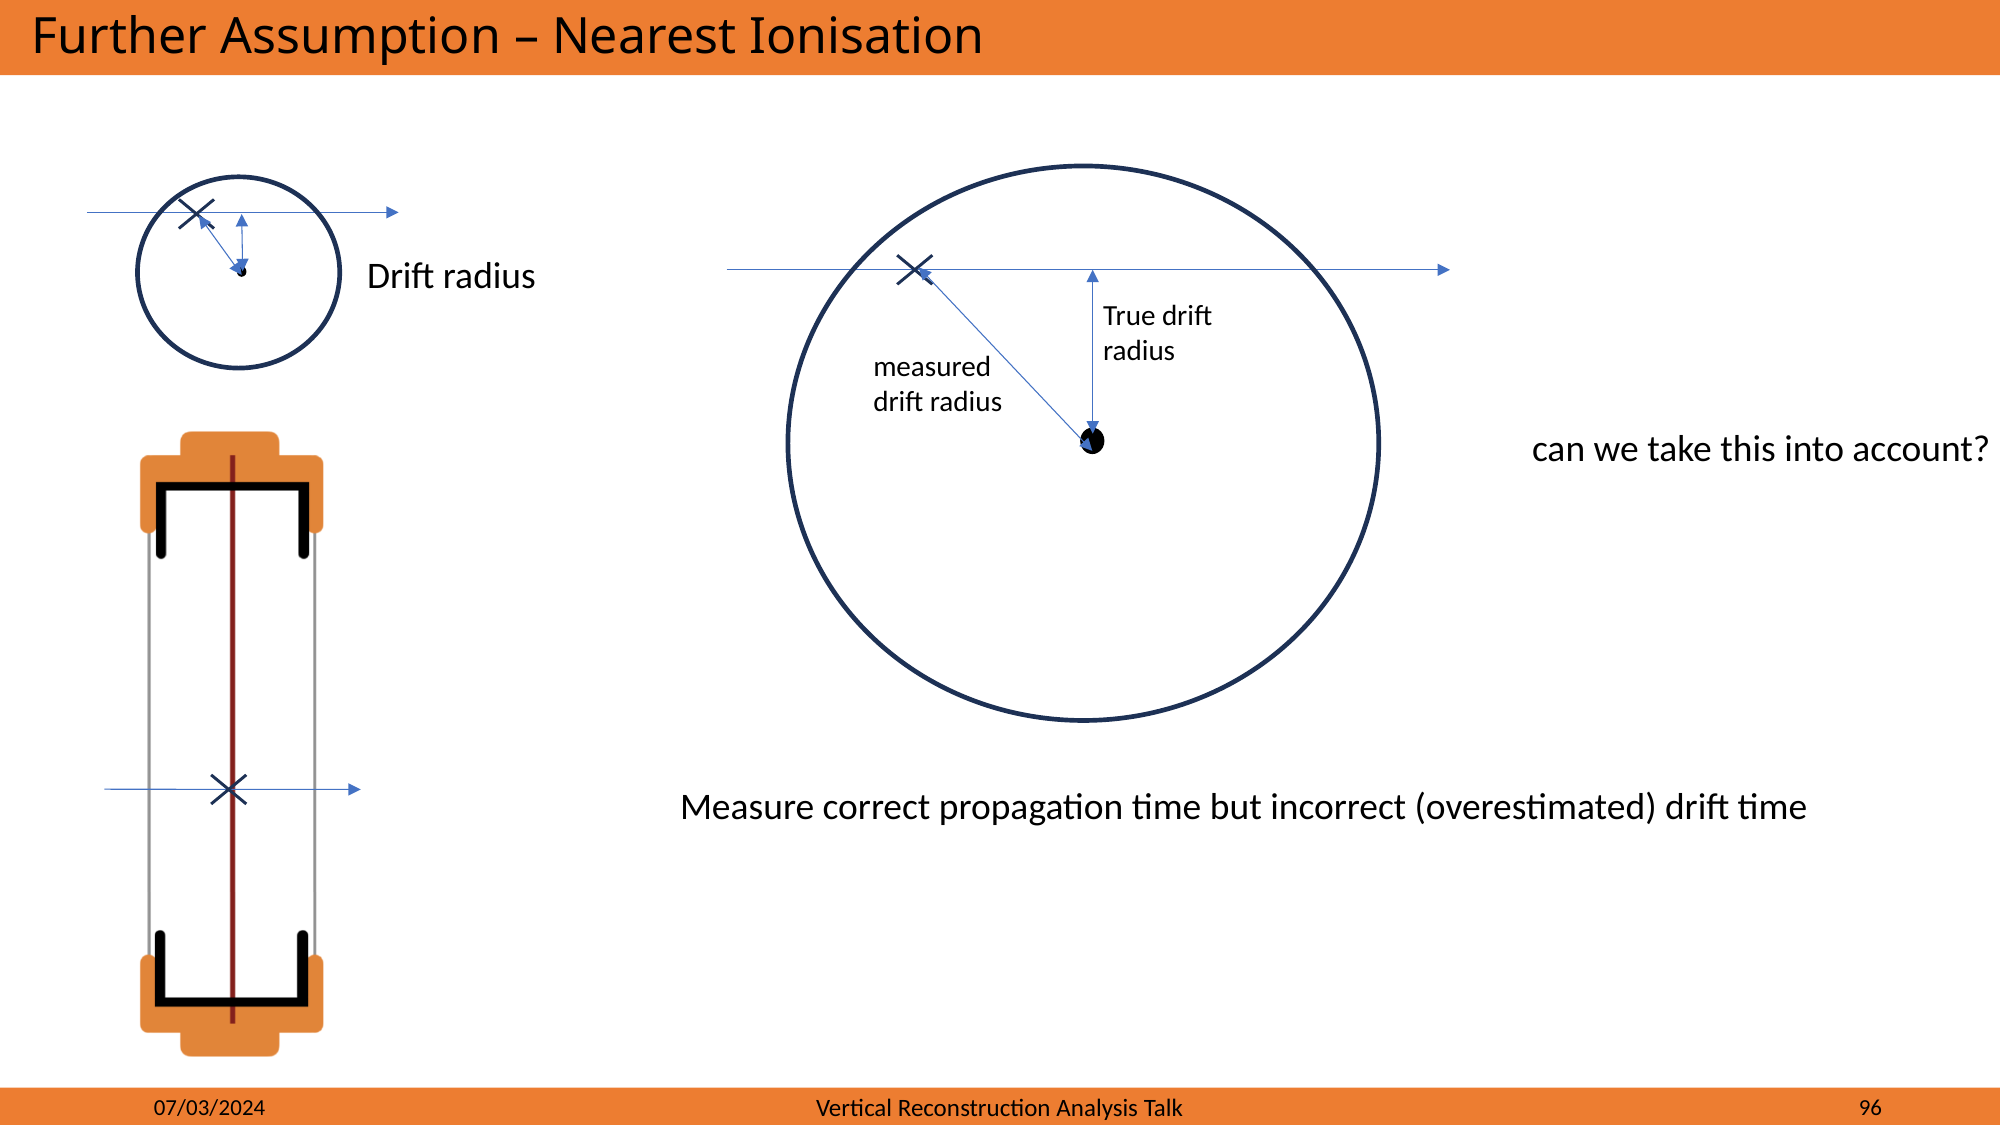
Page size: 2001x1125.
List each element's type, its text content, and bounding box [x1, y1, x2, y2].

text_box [918, 267, 1093, 453]
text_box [137, 176, 340, 369]
picture [137, 790, 348, 1083]
text_box [210, 790, 248, 806]
text_box [210, 773, 248, 789]
text_box Measure correct propagation time but incorrect (overestimated) drift time [665, 774, 1824, 835]
footer Vertical Reconstruction Analysis Talk [662, 1087, 1338, 1125]
text_box Drift radius [352, 244, 552, 304]
picture [5, 419, 480, 788]
text_box can we take this into account? [1517, 416, 2000, 477]
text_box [787, 165, 1379, 721]
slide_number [138, 1087, 589, 1125]
slide_number 96 [1447, 1087, 1898, 1125]
title Further Assumption – Nearest Ionisation [16, 0, 1742, 76]
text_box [198, 215, 242, 276]
